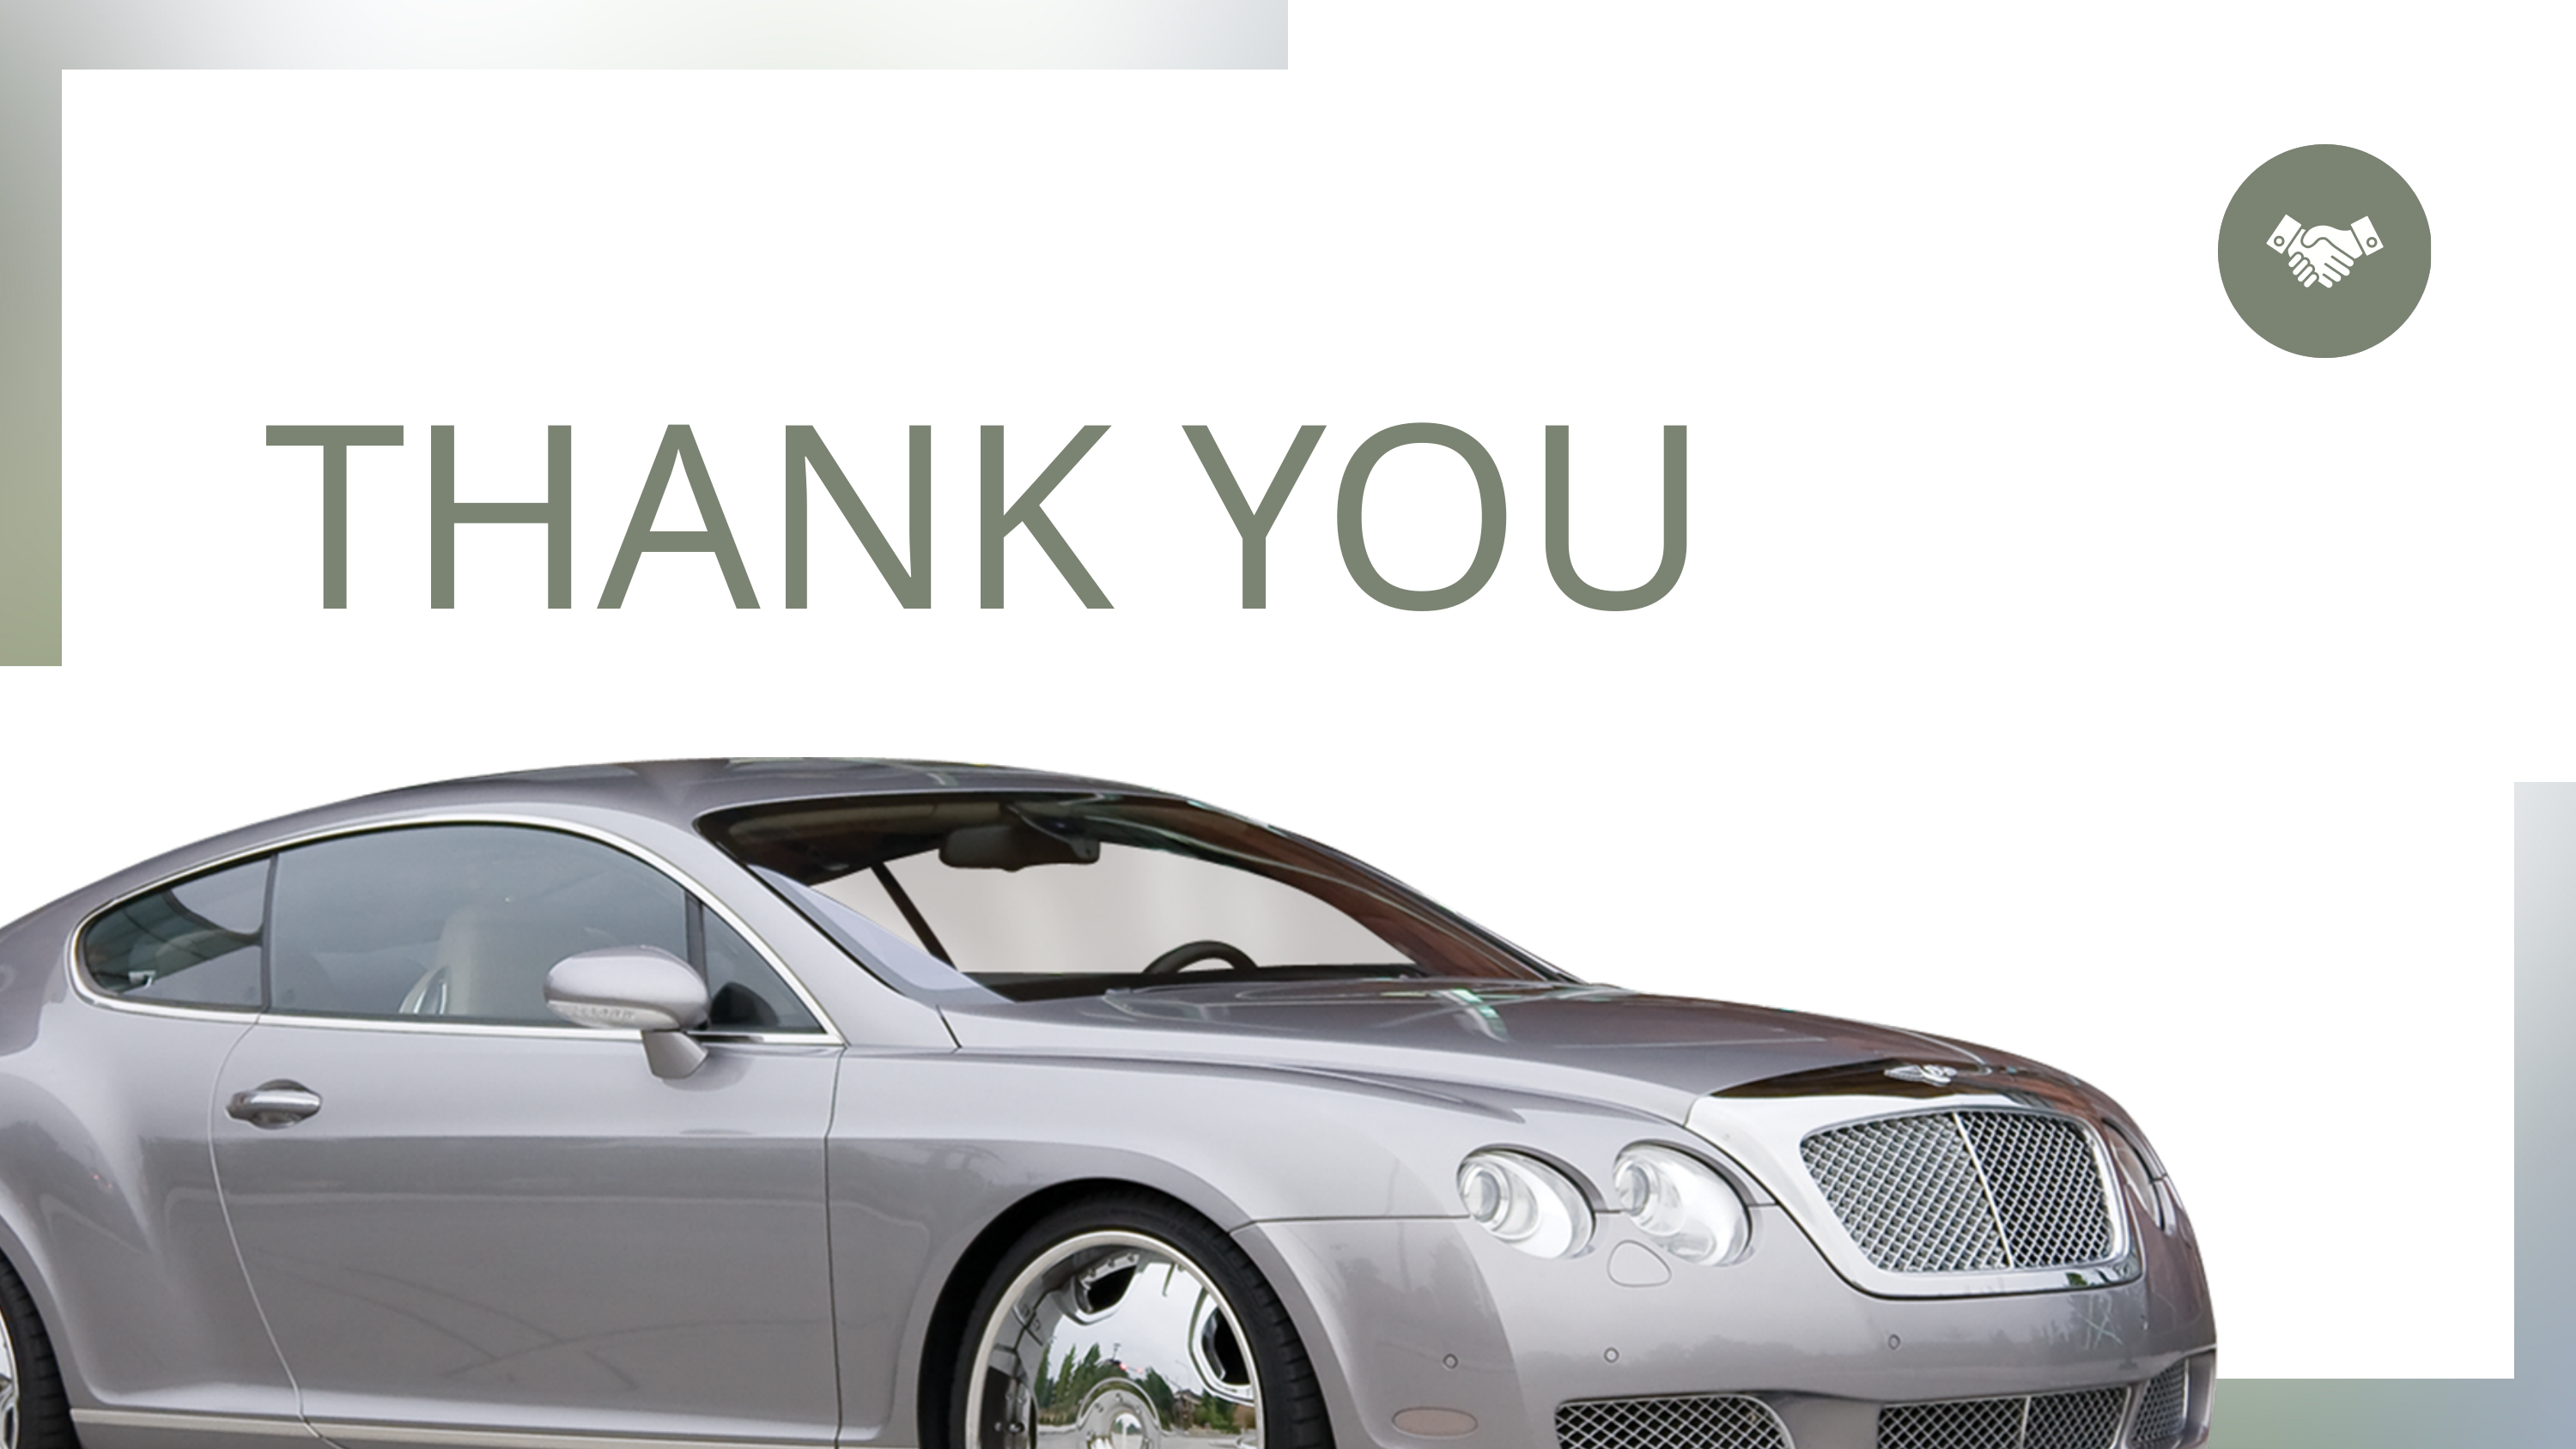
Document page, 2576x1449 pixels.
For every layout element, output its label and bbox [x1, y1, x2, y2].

text_box [0, 757, 2219, 1449]
text_box [0, 0, 1288, 666]
text_box [61, 70, 2515, 1379]
text_box [2219, 782, 2576, 1449]
